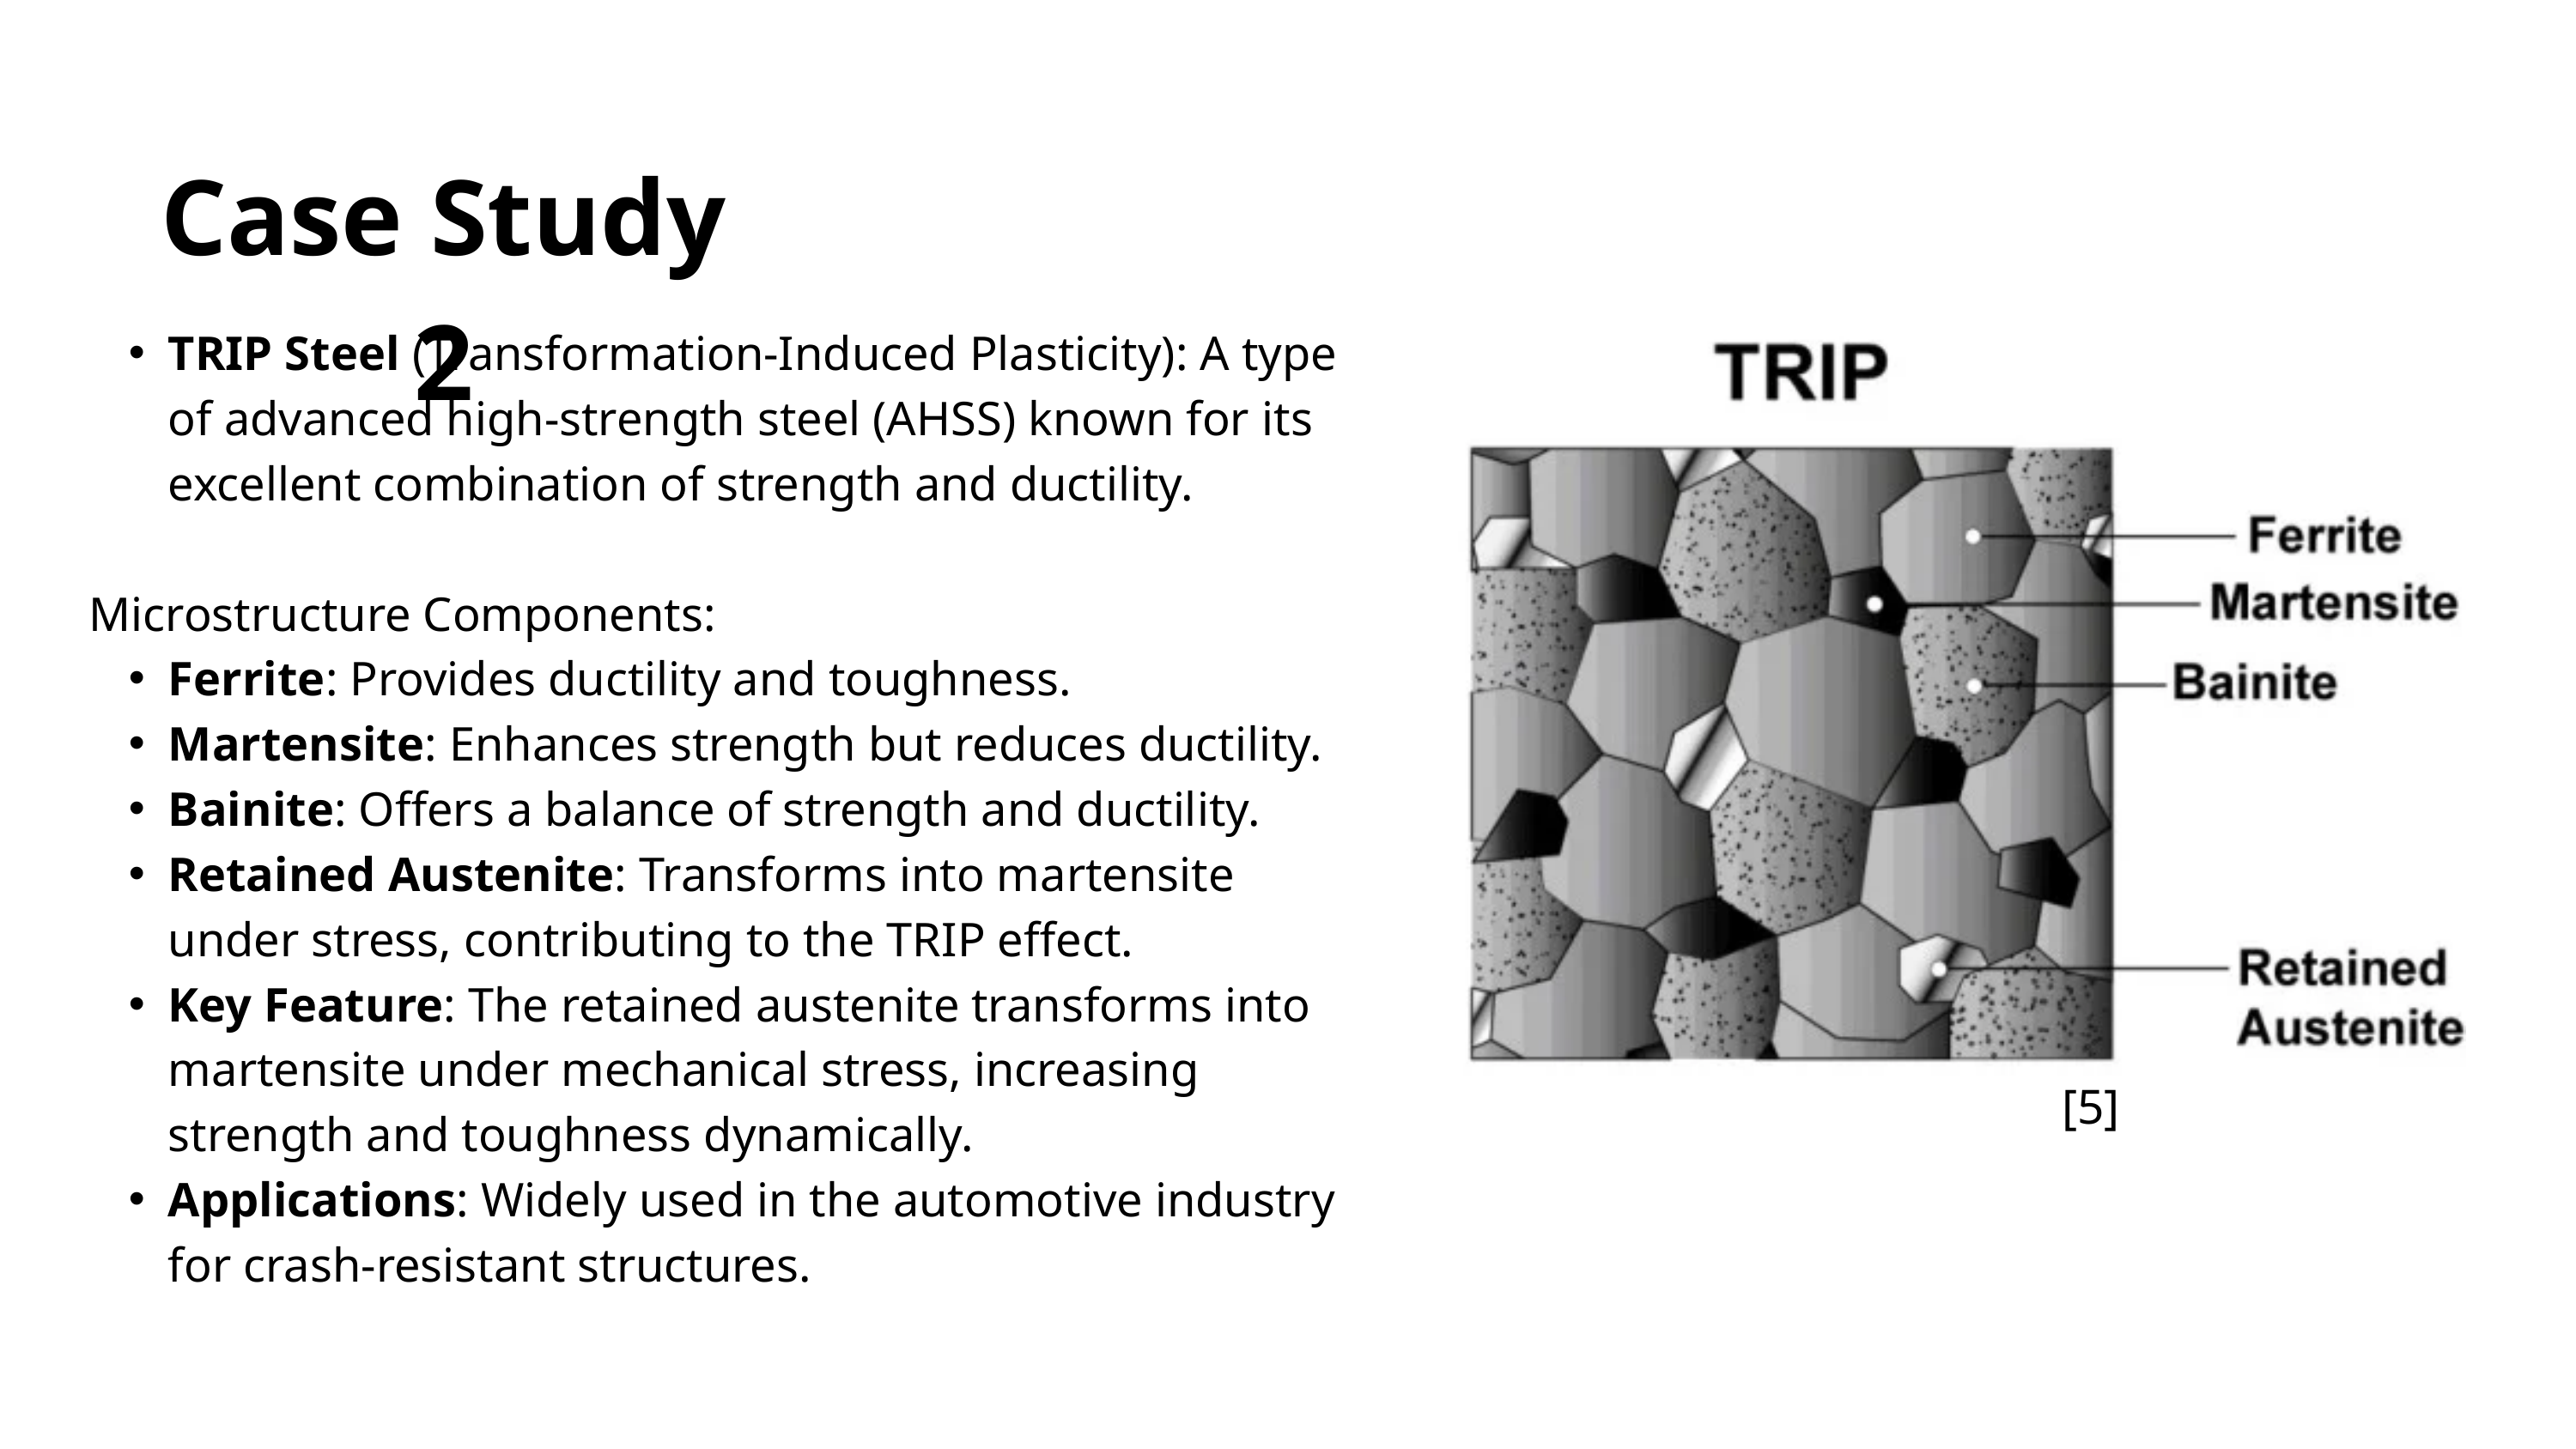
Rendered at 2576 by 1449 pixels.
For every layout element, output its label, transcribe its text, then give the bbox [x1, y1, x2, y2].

text_box TRIP Steel (Transformation-Induced Plasticity): A type of advanced high-strength steel (AHSS) known for its excellent combination of strength and ductility. Microstructure Components: Ferrite: Provides ductility and toughness. Martensite: Enhances strength but reduces ductility. Bainite: Offers a balance of strength and ductility. Retained Austenite: Transforms into martensite under stress, contributing to the TRIP effect. Key Feature: The retained austenite transforms into martensite under mechanical stress, increasing strength and toughness dynamically. Applications: Widely used in the automotive industry for crash-resistant structures. [88, 314, 1375, 1292]
text_box Case Study 2 [118, 130, 769, 314]
text_box [1458, 323, 2466, 1076]
text_box [5] [2061, 1067, 2122, 1134]
